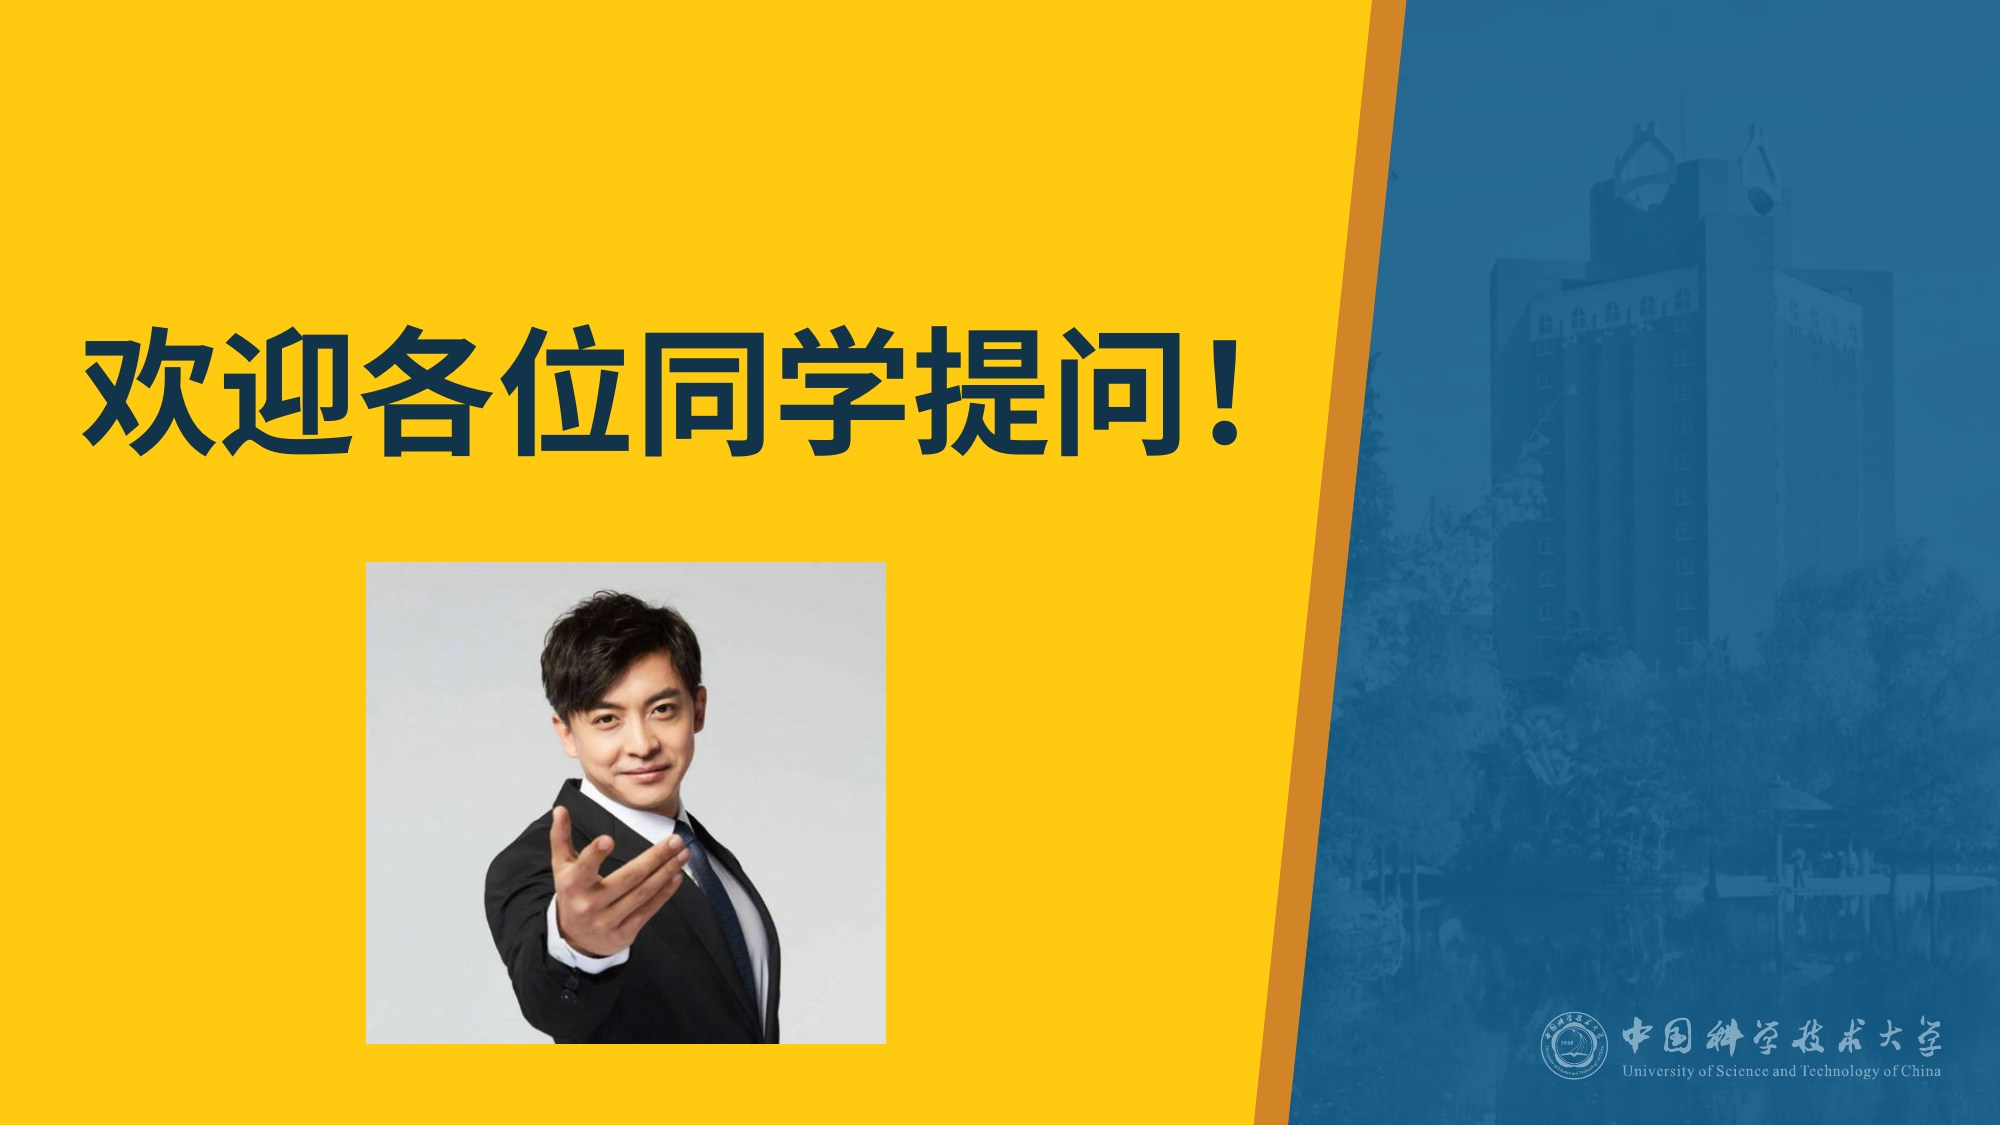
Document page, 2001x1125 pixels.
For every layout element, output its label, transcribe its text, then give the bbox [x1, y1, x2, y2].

picture [366, 562, 886, 1044]
title 欢迎各位同学提问！ [65, 281, 1328, 499]
